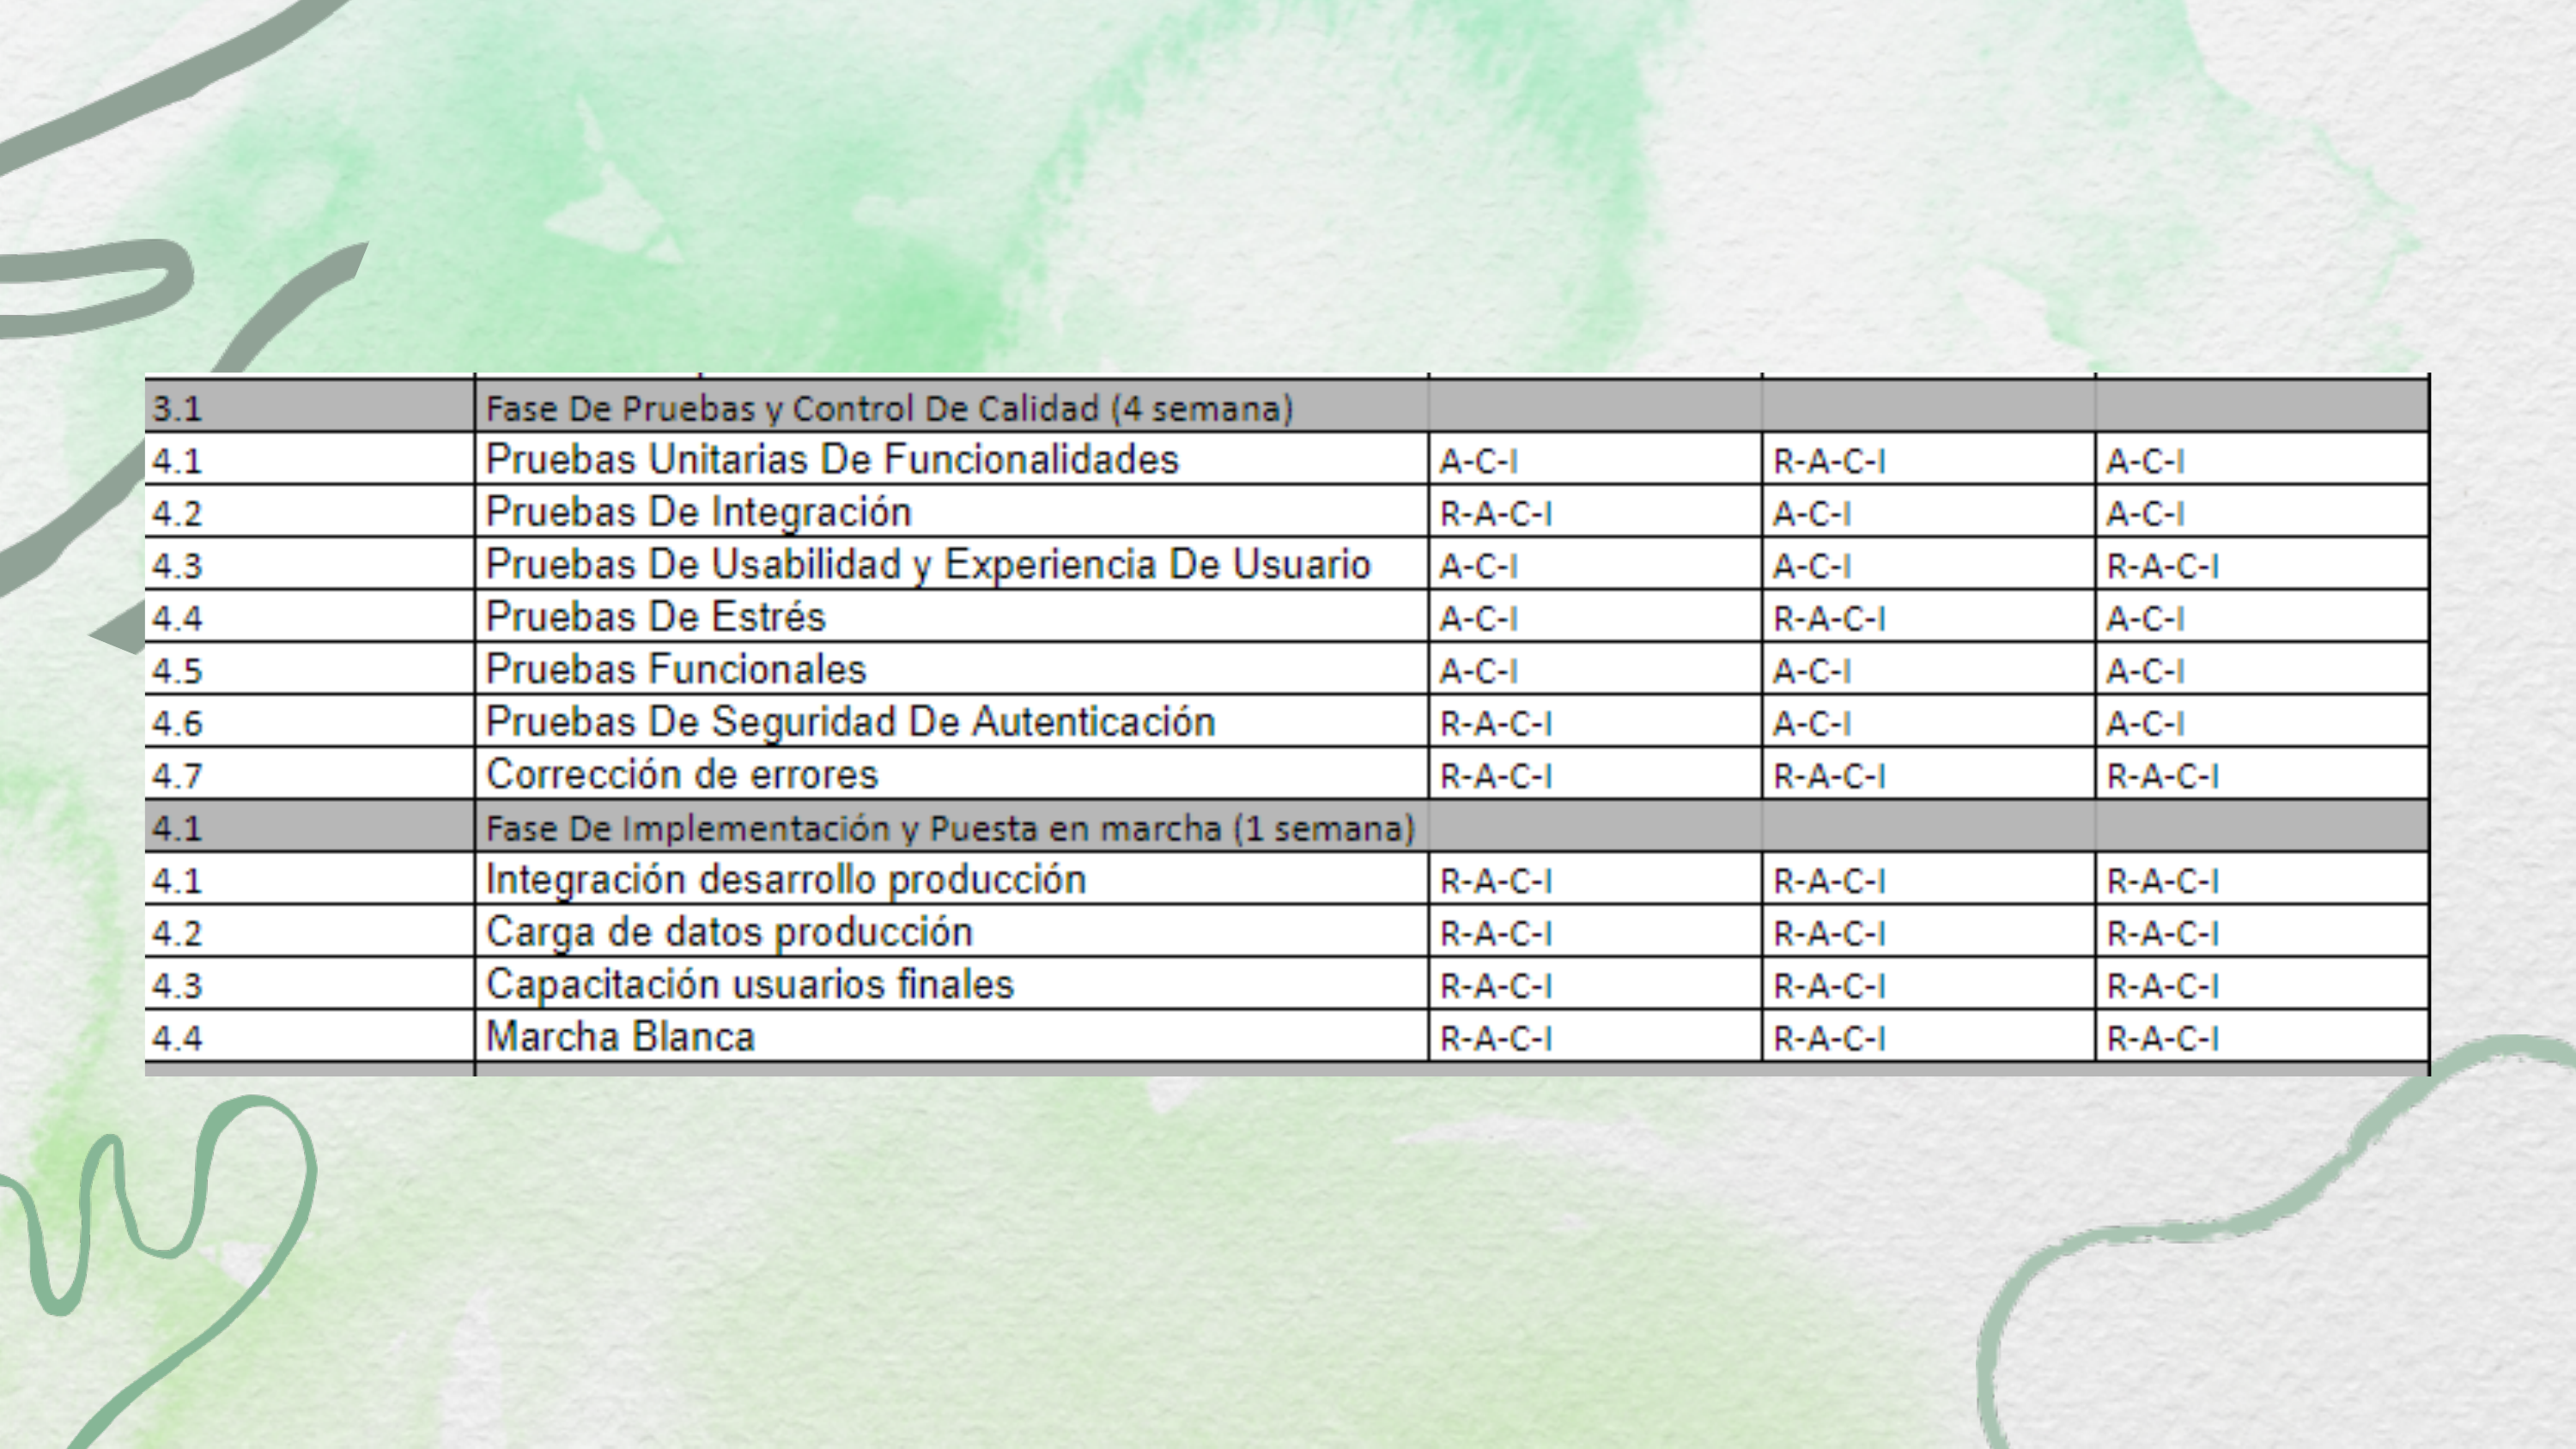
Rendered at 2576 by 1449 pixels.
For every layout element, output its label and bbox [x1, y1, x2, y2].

text_box [0, 1094, 318, 1449]
text_box [1976, 1034, 2576, 1449]
text_box [144, 373, 2432, 1076]
text_box [317, 0, 2576, 1034]
text_box [0, 601, 1976, 1449]
text_box [0, 0, 468, 658]
